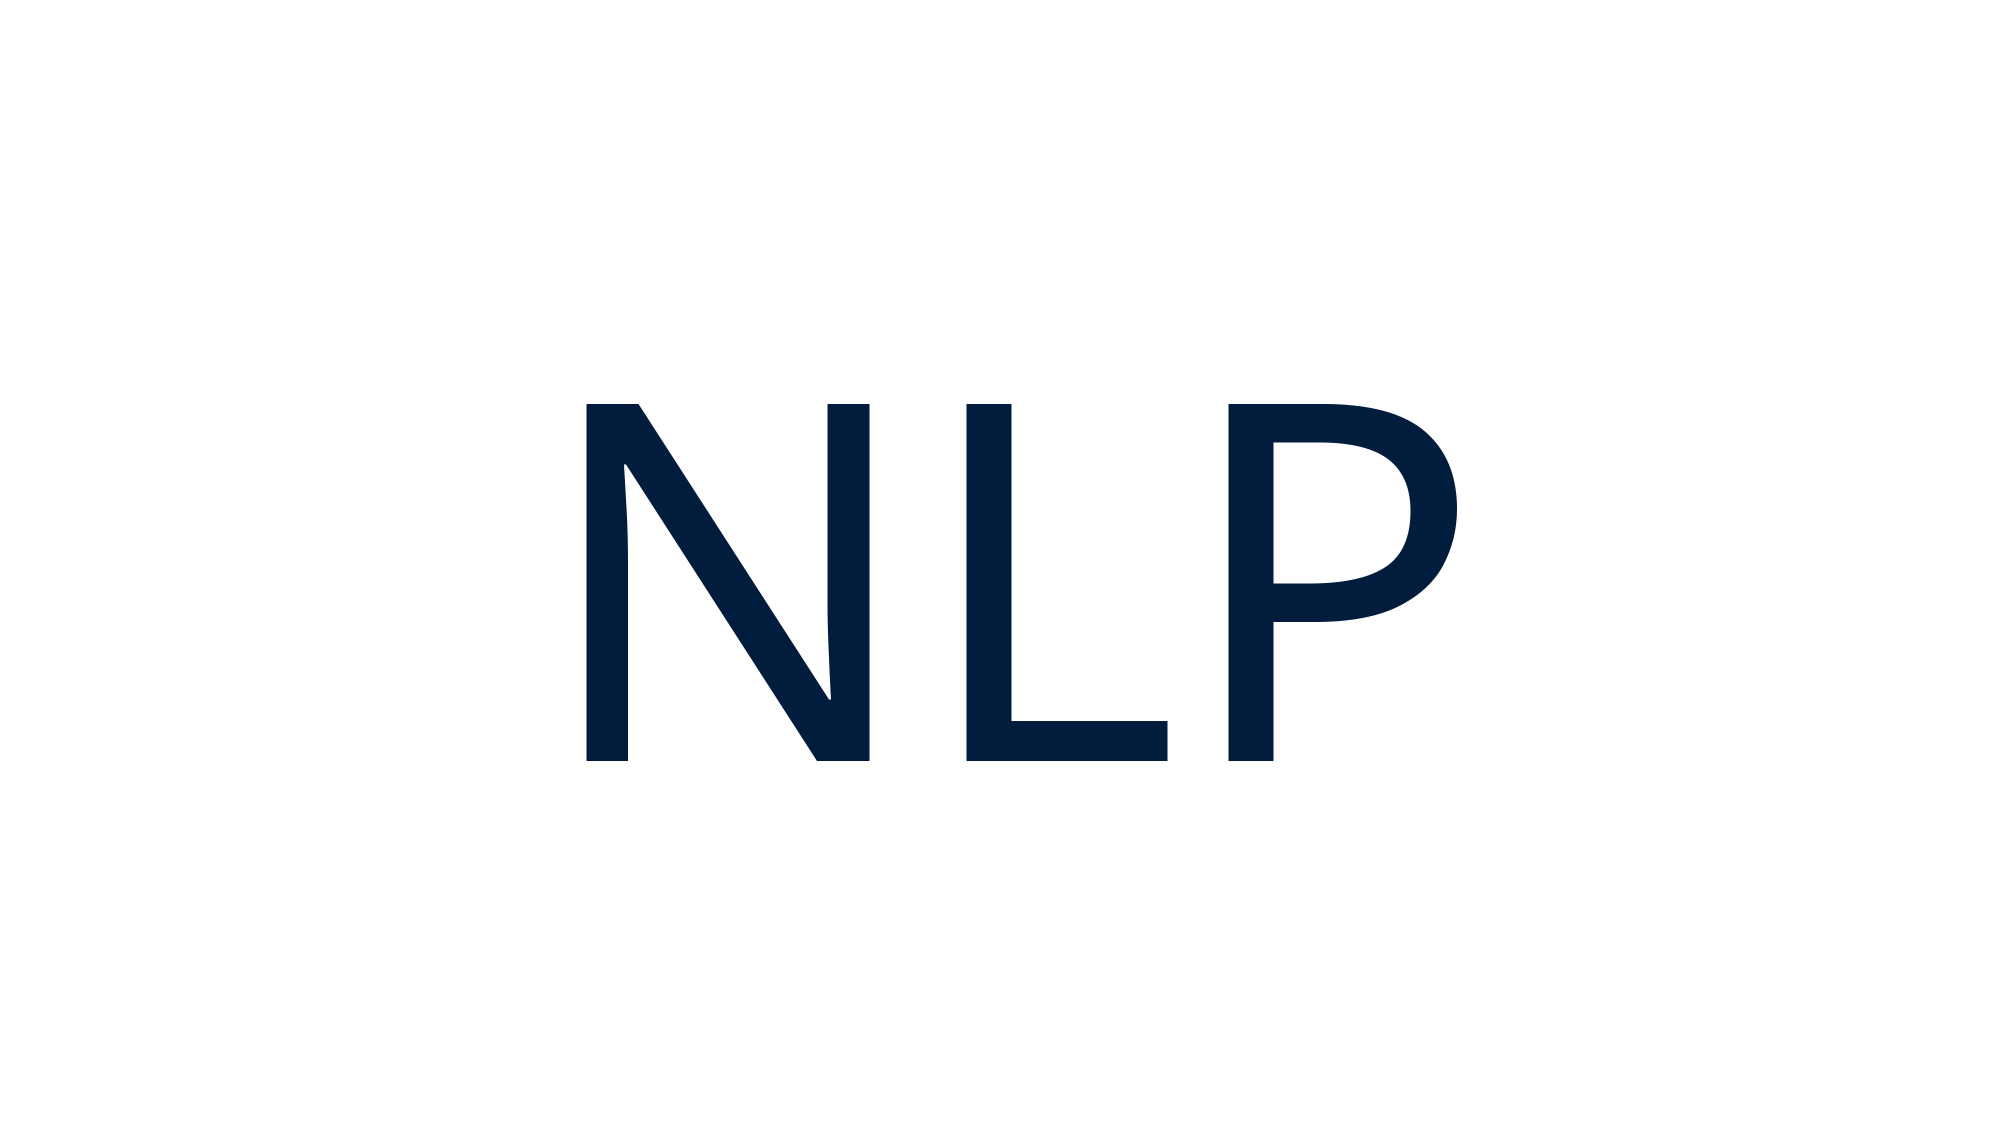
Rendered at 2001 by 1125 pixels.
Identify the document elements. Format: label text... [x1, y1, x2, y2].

title NLP [77, 254, 1944, 977]
